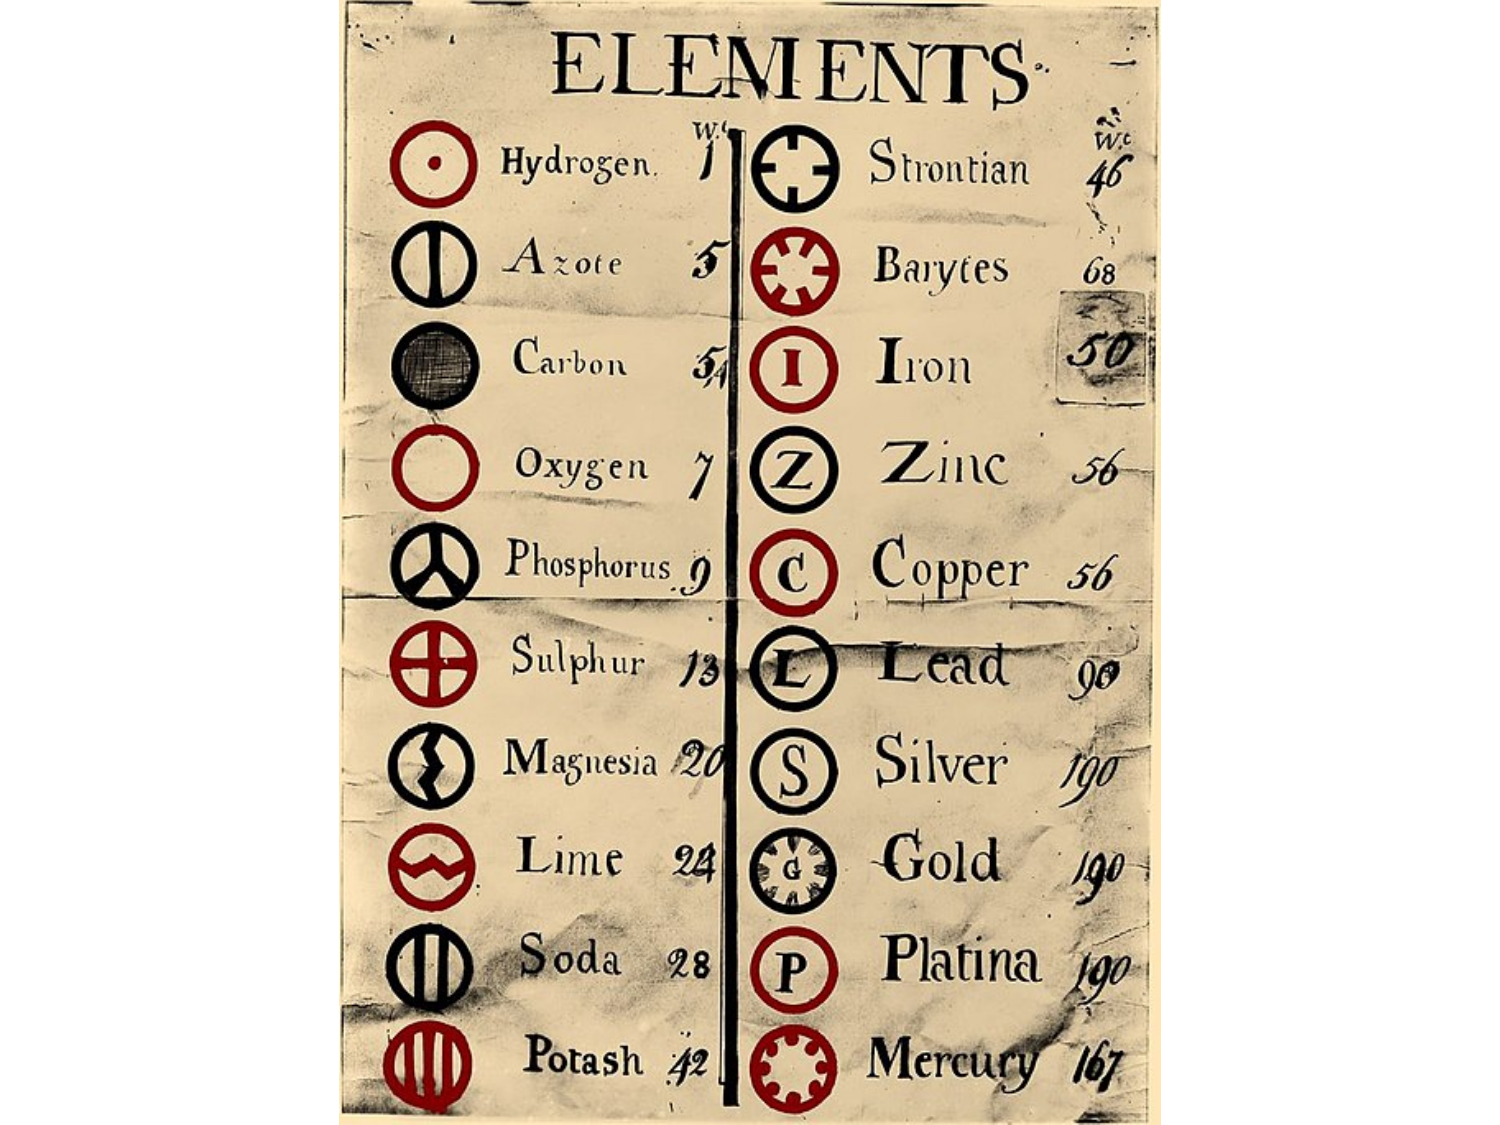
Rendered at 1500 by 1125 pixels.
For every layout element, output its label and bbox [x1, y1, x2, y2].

picture [339, 0, 1161, 1125]
